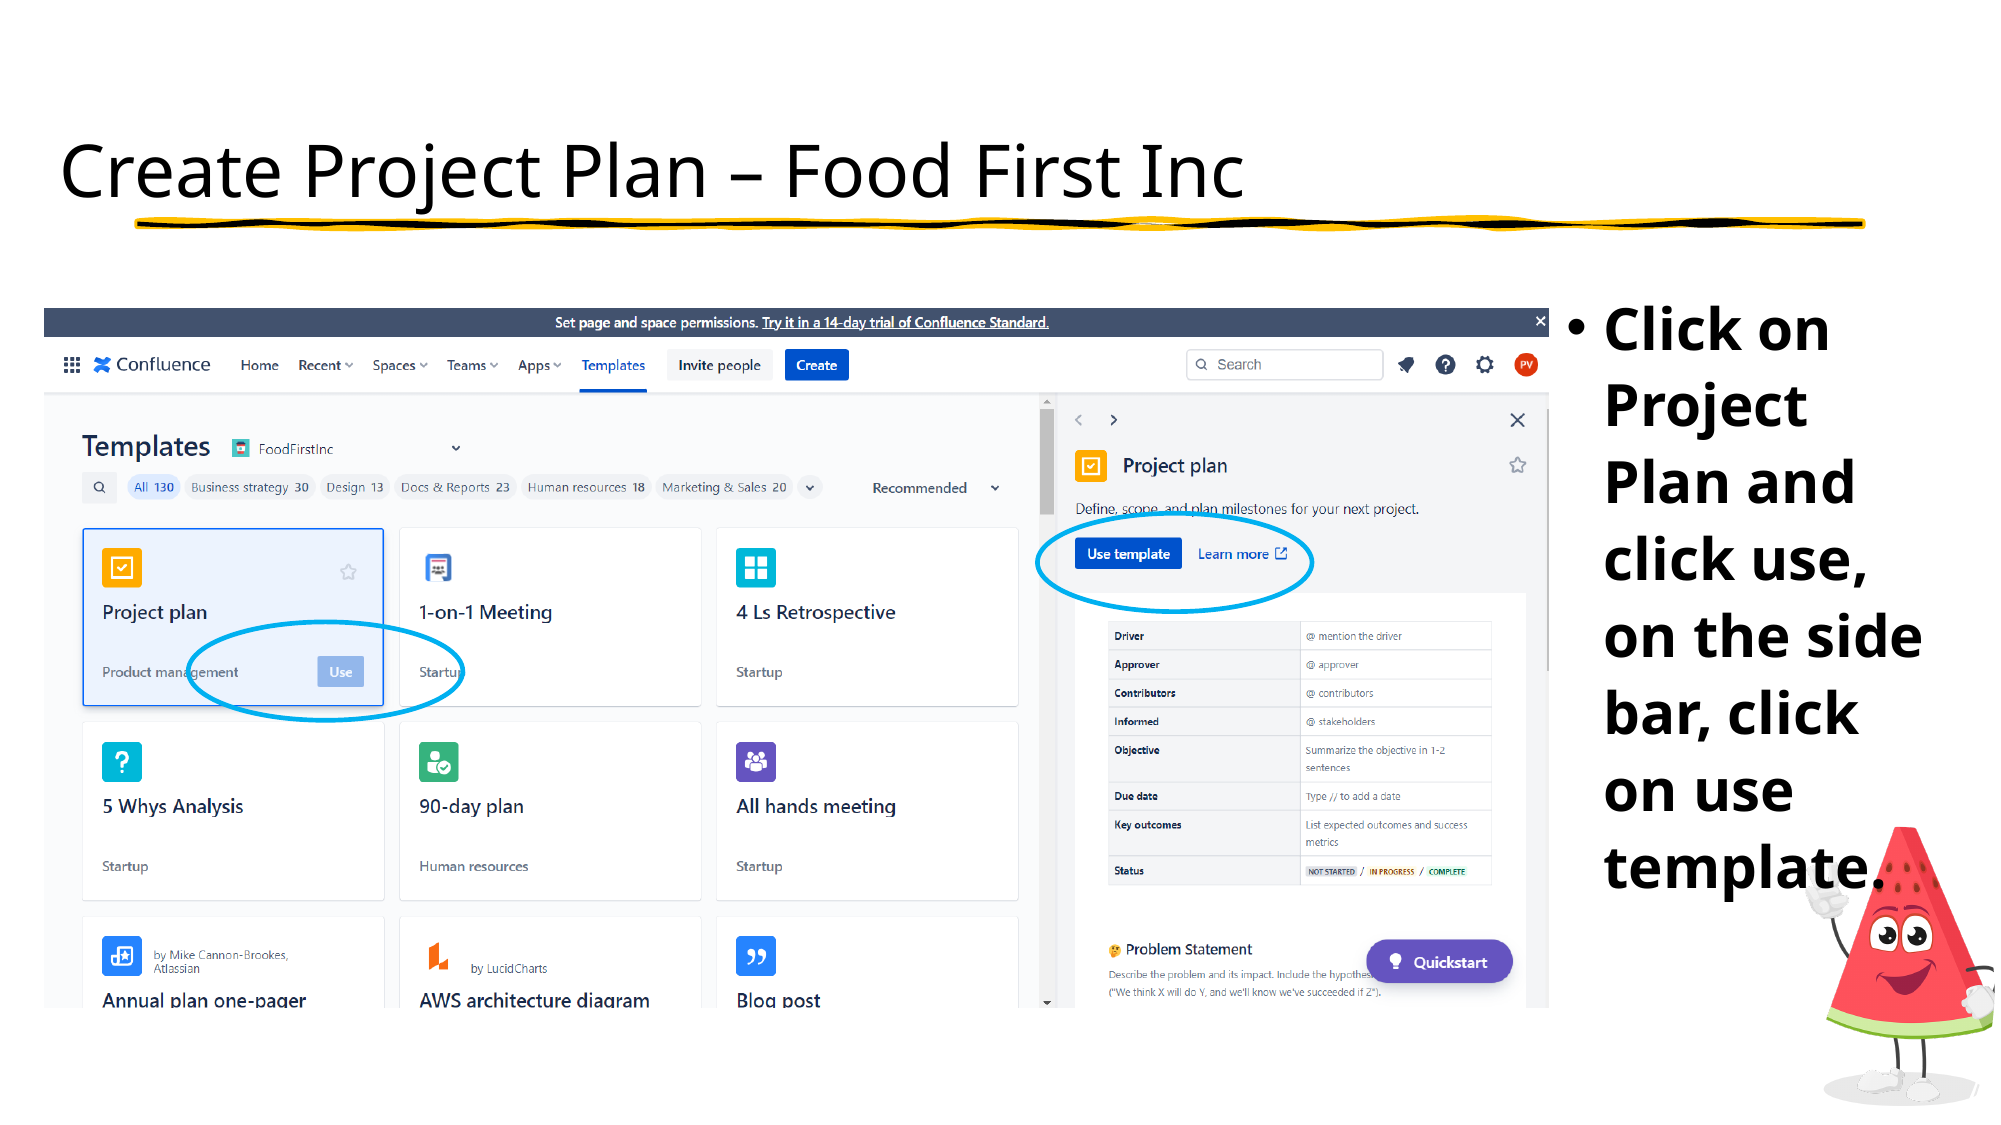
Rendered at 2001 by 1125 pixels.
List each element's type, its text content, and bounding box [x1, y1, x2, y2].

title Create Project Plan – Food First Inc [44, 59, 1956, 278]
list Click on Project Plan and click use, on the side bar, click on use template. [1551, 277, 1956, 1066]
picture [1805, 838, 1995, 1106]
picture [44, 308, 1549, 1008]
